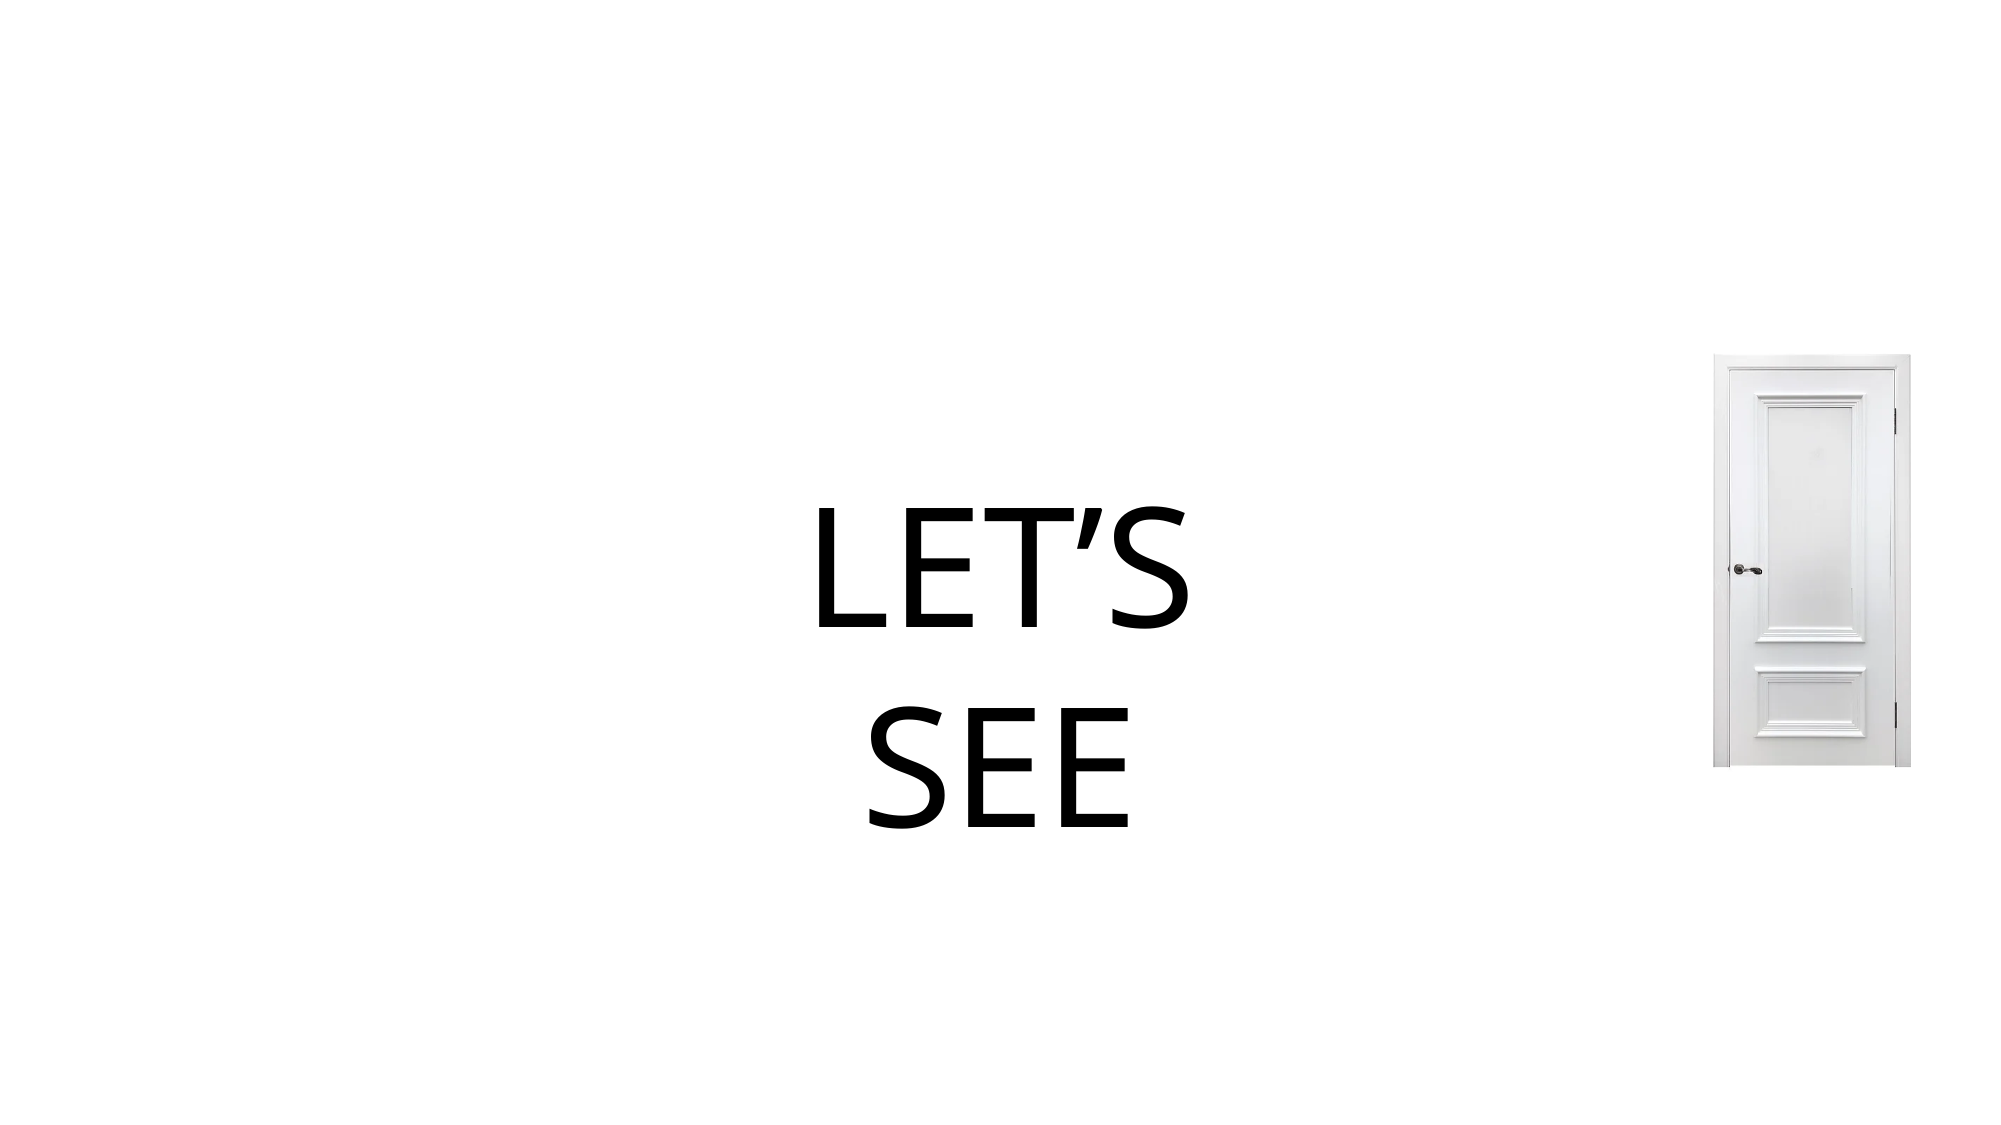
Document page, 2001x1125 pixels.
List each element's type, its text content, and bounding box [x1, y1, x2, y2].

text_box LET’S SEE [629, 453, 1371, 869]
picture [1713, 353, 1911, 772]
